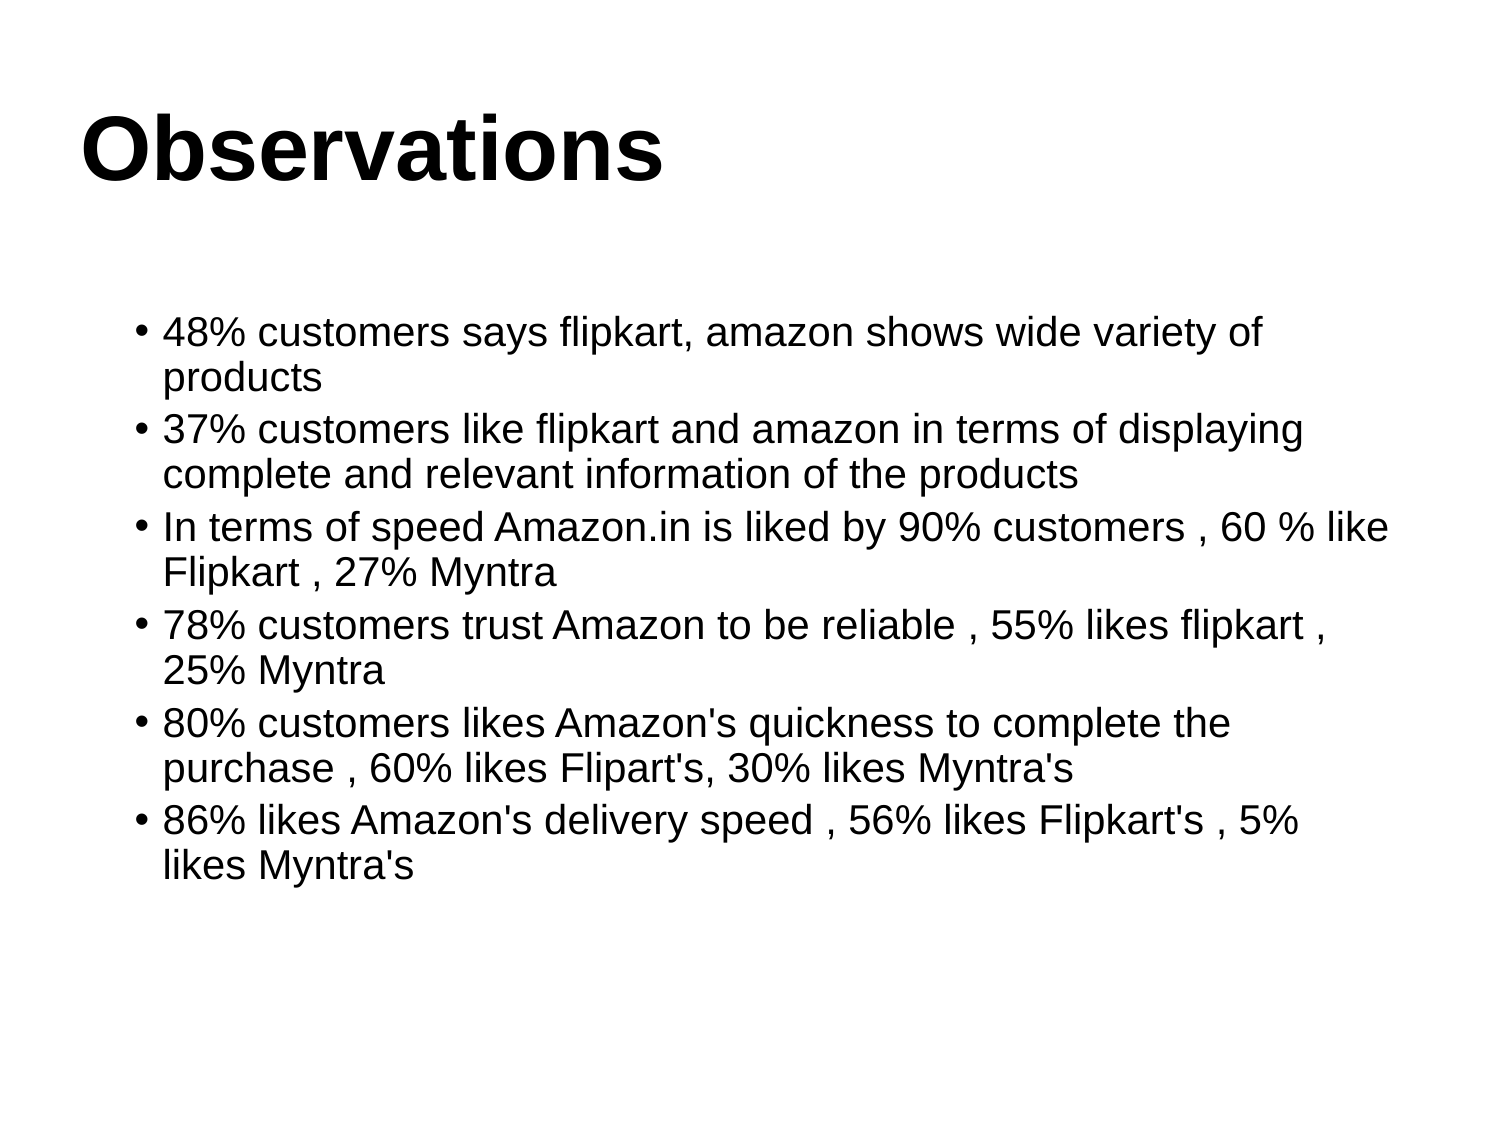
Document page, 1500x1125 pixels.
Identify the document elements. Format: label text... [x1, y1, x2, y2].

title Observations [64, 54, 1218, 248]
list 48% customers says flipkart, amazon shows wide variety of products 37% customers like flipkart and amazon in terms of displaying complete and relevant information of the products In terms of speed Amazon.in is liked by 90% customers , 60 % like Flipkart , 27% Myntra 78% customers trust Amazon to be reliable , 55% likes flipkart , 25% Myntra 80% customers likes Amazon's quickness to complete the purchase , 60% likes Flipart's, 30% likes Myntra's 86% likes Amazon's delivery speed , 56% likes Flipkart's , 5% likes Myntra's [63, 302, 1410, 941]
